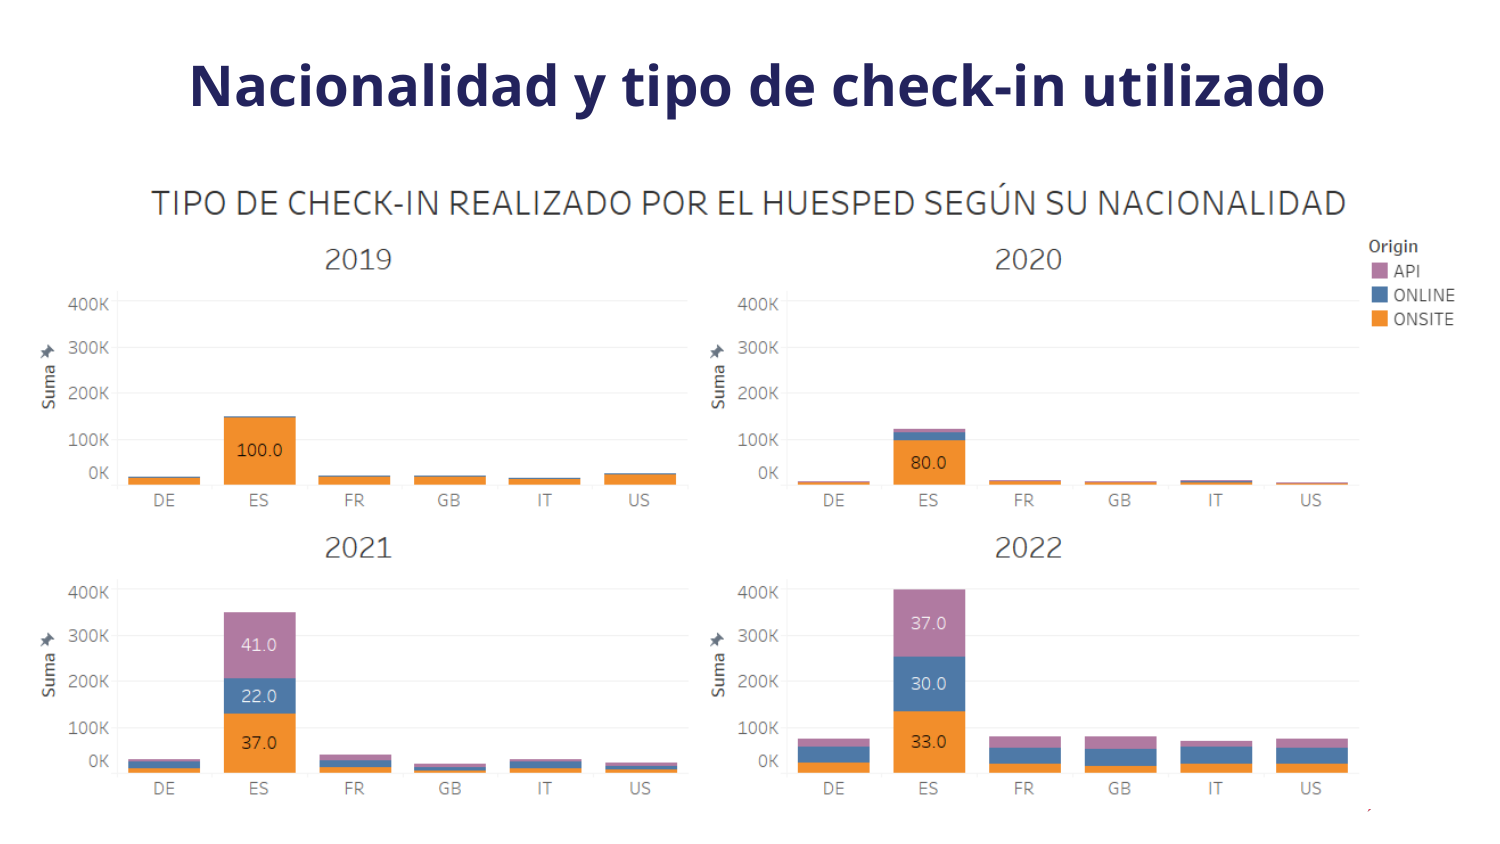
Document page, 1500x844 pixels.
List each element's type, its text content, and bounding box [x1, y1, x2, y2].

title Nacionalidad y tipo de check-in utilizado [136, 52, 1381, 137]
picture [23, 157, 1477, 814]
